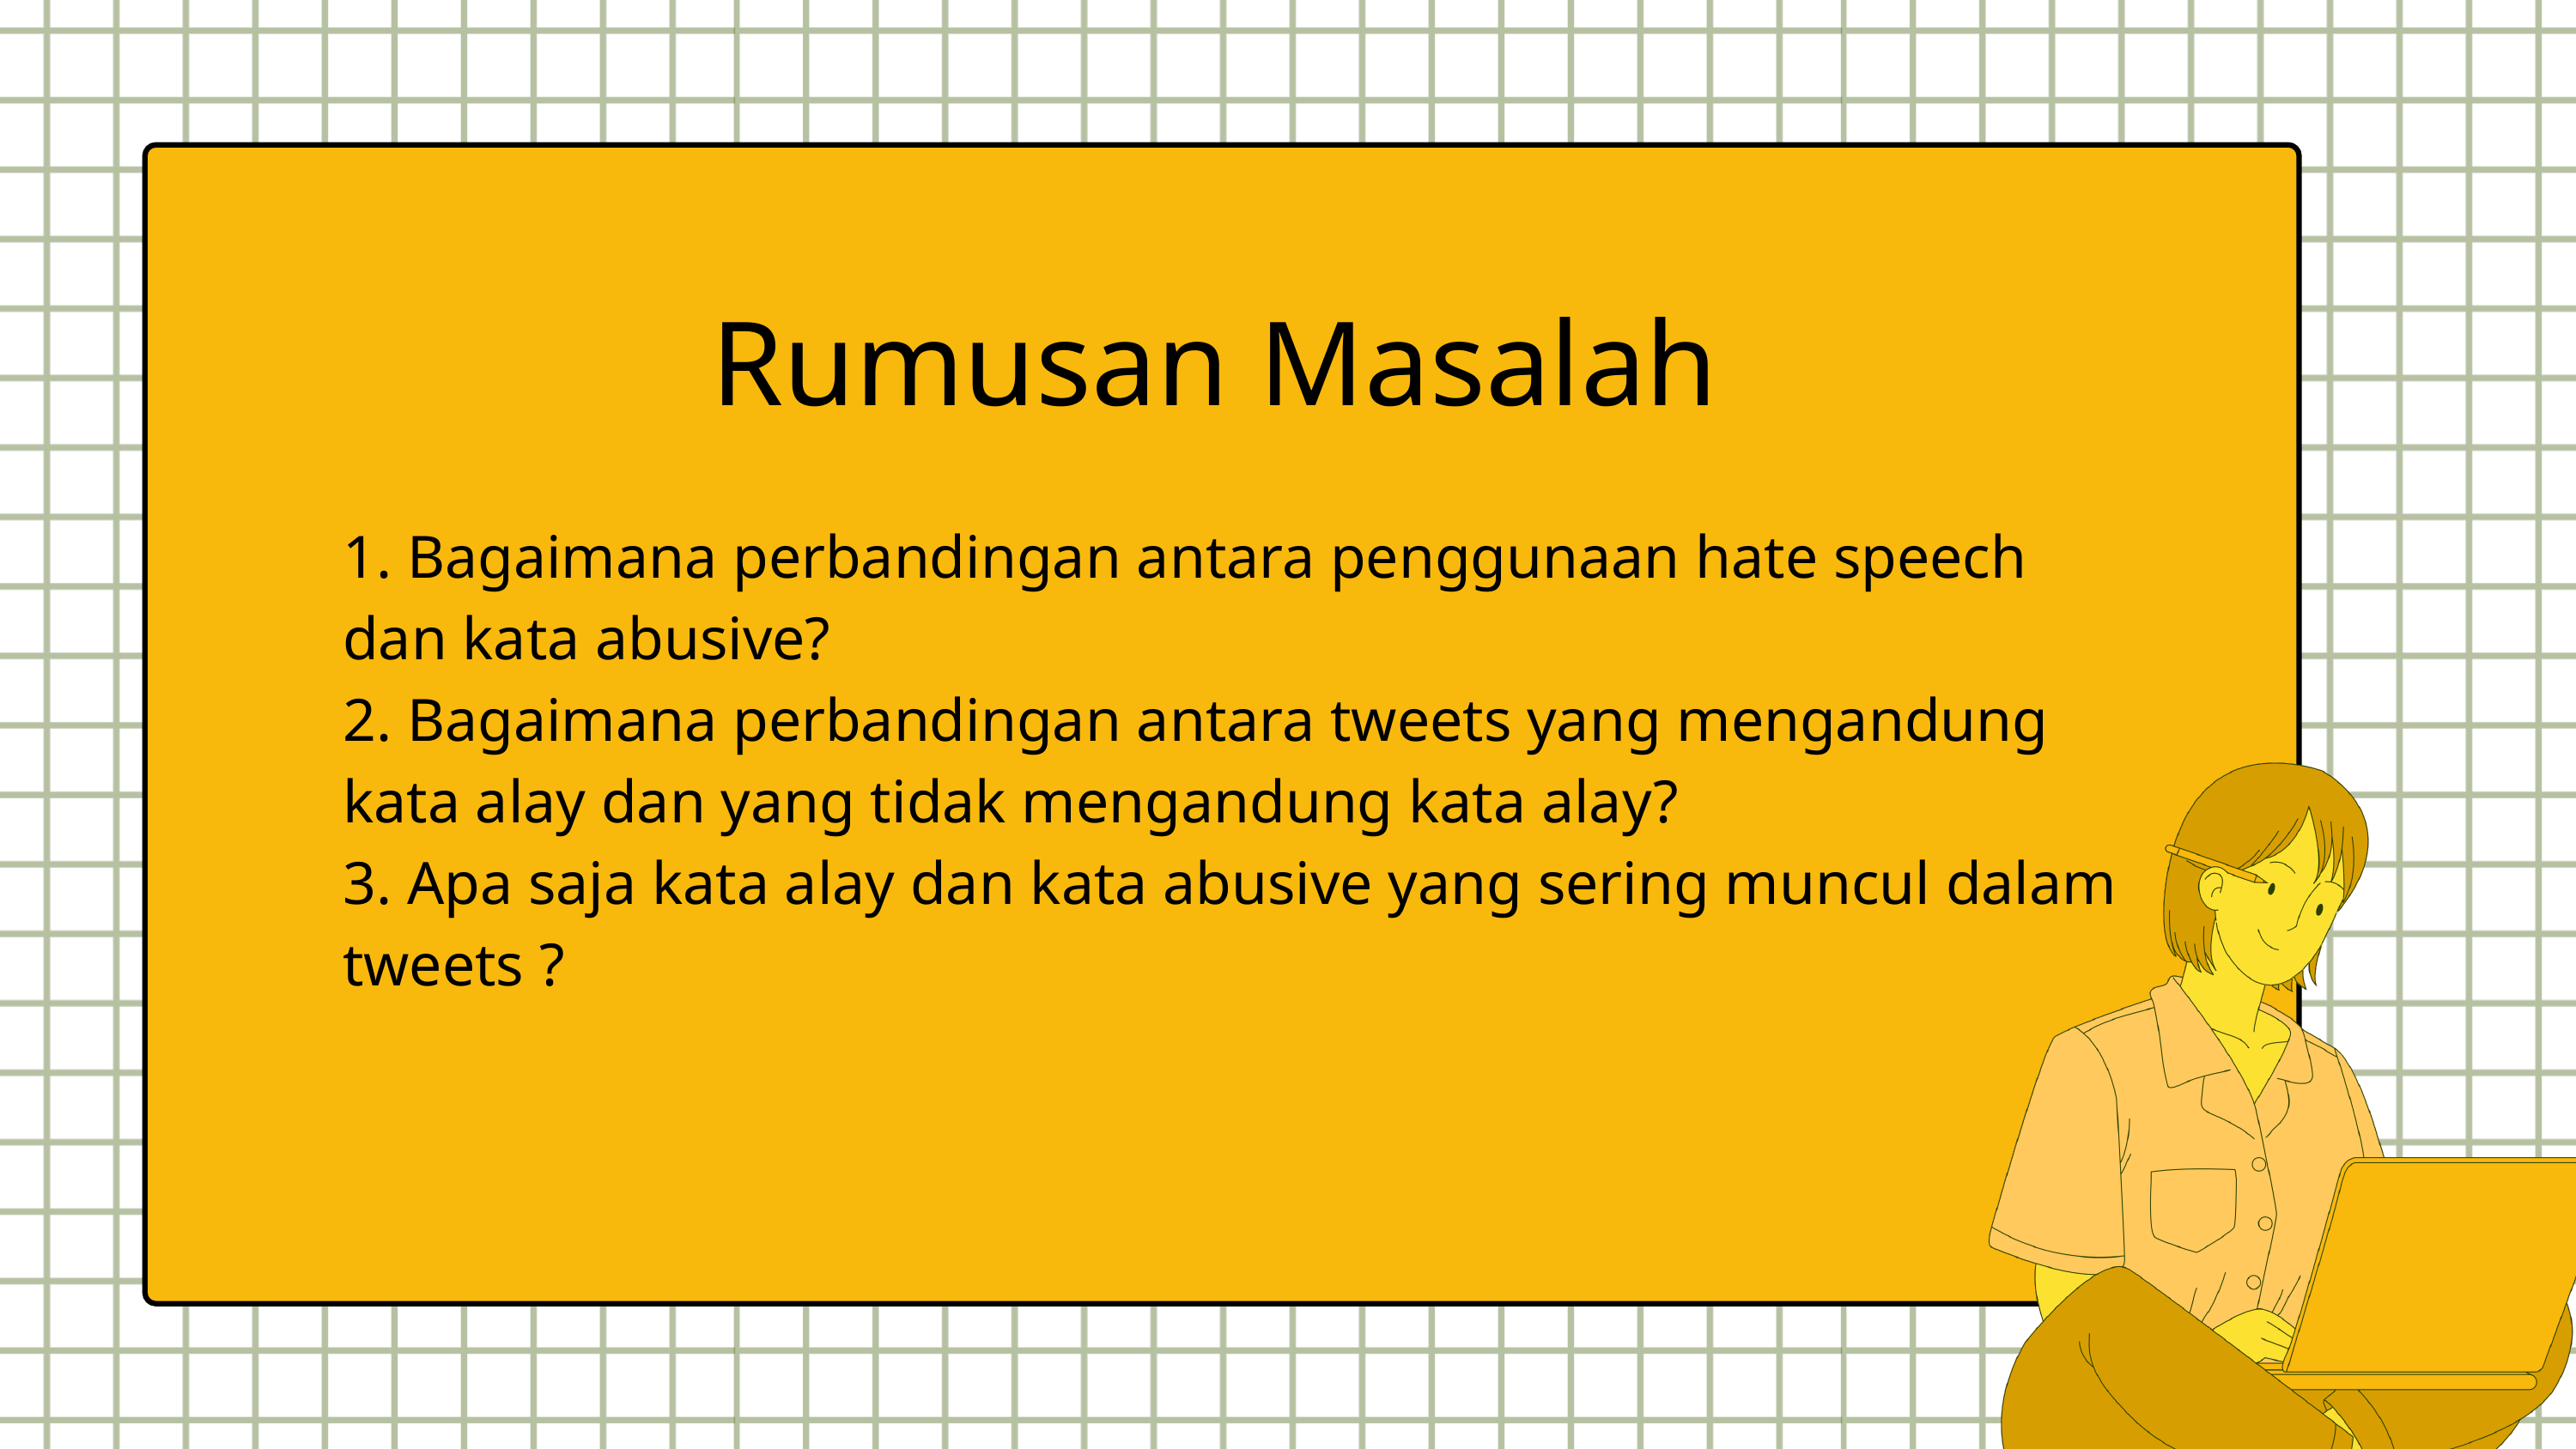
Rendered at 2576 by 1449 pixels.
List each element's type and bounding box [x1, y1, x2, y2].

text_box [1987, 751, 2576, 1449]
text_box [736, 1312, 1840, 1449]
text_box [144, 144, 2300, 1304]
text_box [1840, 1312, 1987, 1449]
text_box [736, 0, 1840, 142]
text_box [1840, 0, 2576, 751]
text_box [0, 0, 736, 1449]
